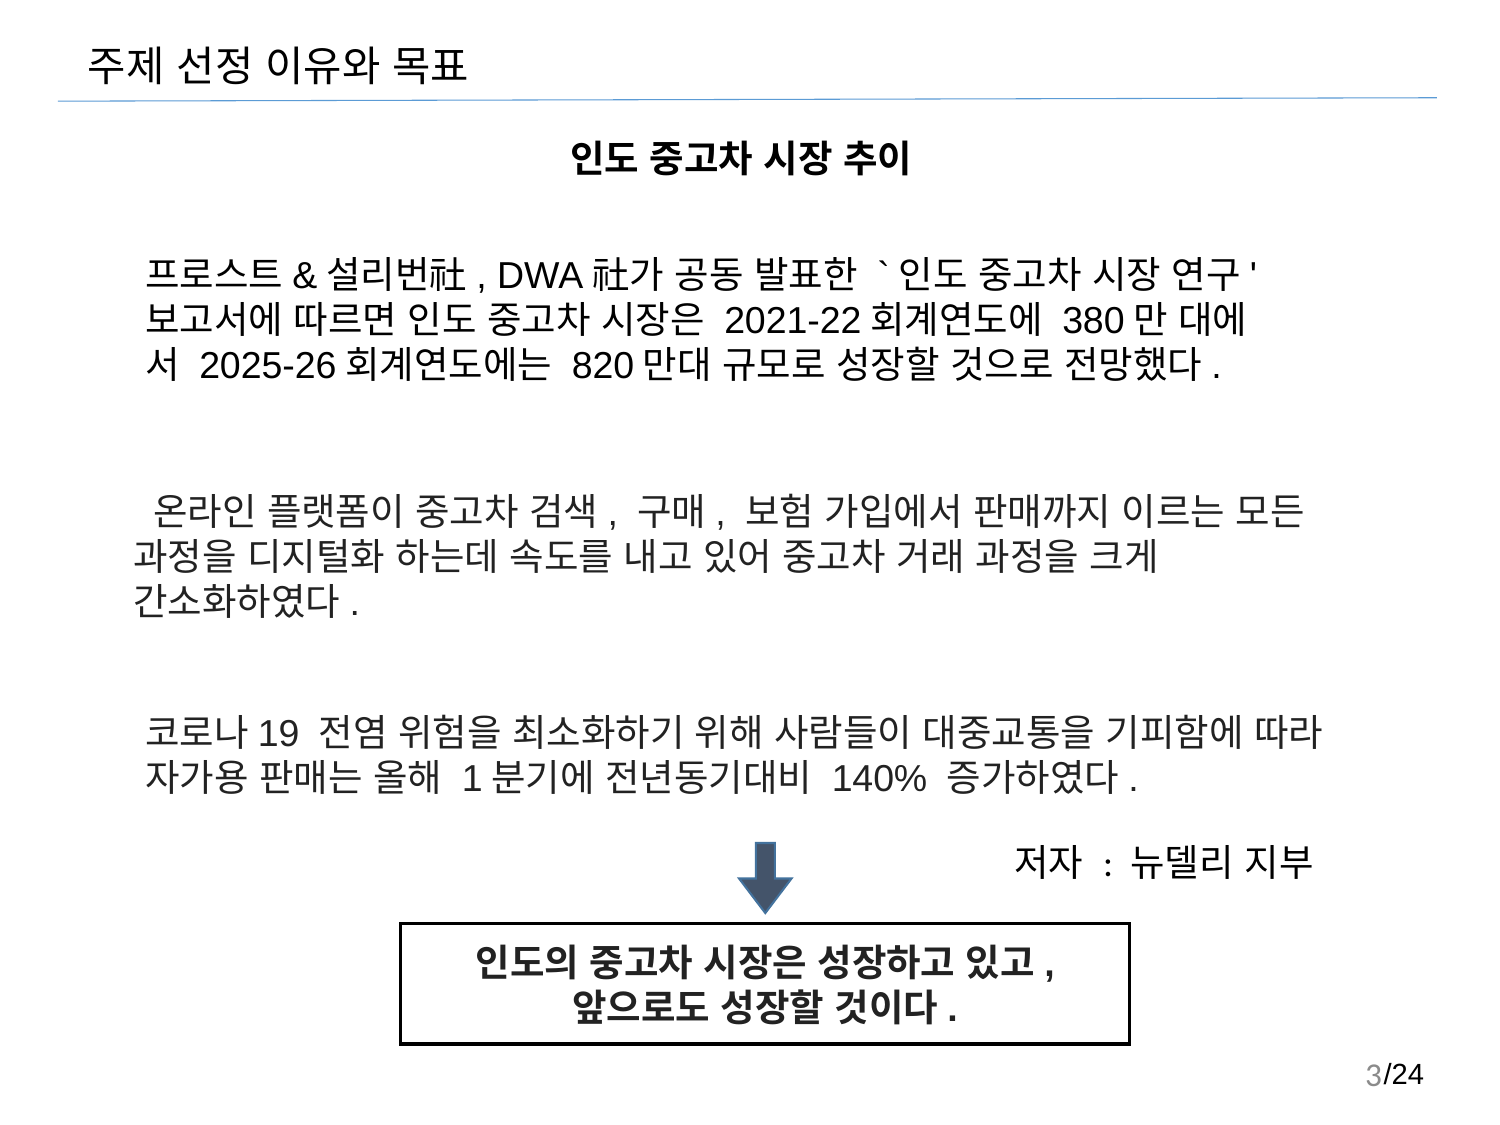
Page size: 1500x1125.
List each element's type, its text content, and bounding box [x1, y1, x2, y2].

text_box [736, 841, 794, 915]
text_box 코로나19 전염 위험을 최소화하기 위해 사람들이 대중교통을 기피함에 따라 자가용 판매는 올해 1분기에 전년동기대비 140% 증가하였다. [130, 701, 1365, 807]
text_box 온라인 플랫폼이 중고차 검색, 구매, 보험 가입에서 판매까지 이르는 모든 과정을 디지털화 하는데 속도를 내고 있어 중고차 거래 과정을 크게 간소화하였다. [118, 480, 1365, 630]
text_box 주제 선정 이유와 목표 [73, 32, 606, 97]
text_box 프로스트&설리번社, DWA社가 공동 발표한 `인도 중고차 시장 연구' 보고서에 따르면 인도 중고차 시장은 2021-22회계연도에 380만 대에서 2025-26회계연도에는 820만대 규모로 성장할 것으로 전망했다. [130, 243, 1365, 394]
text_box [57, 97, 1437, 102]
slide_number 2 [1059, 1042, 1397, 1103]
text_box 인도의 중고차 시장은 성장하고 있고, 앞으로도 성장할 것이다. [400, 923, 1131, 1045]
text_box 저자 : 뉴델리 지부 [999, 831, 1329, 892]
text_box 인도 중고차 시장 추이 [555, 127, 928, 188]
